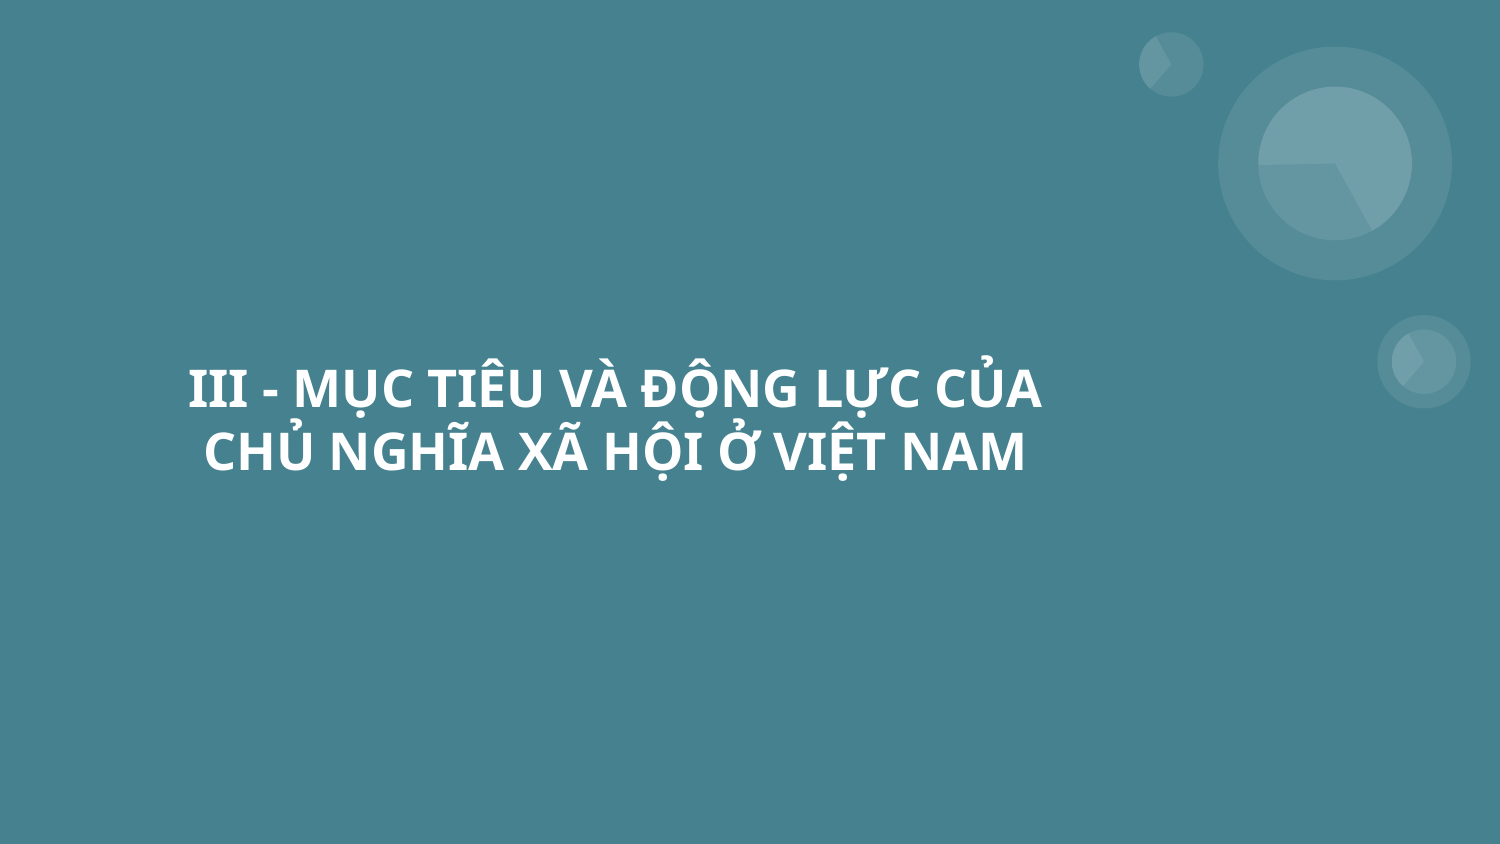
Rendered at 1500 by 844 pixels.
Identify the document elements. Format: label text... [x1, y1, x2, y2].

title III - MỤC TIÊU VÀ ĐỘNG LỰC CỦA CHỦ NGHĨA XÃ HỘI Ở VIỆT NAM [135, 125, 1097, 712]
